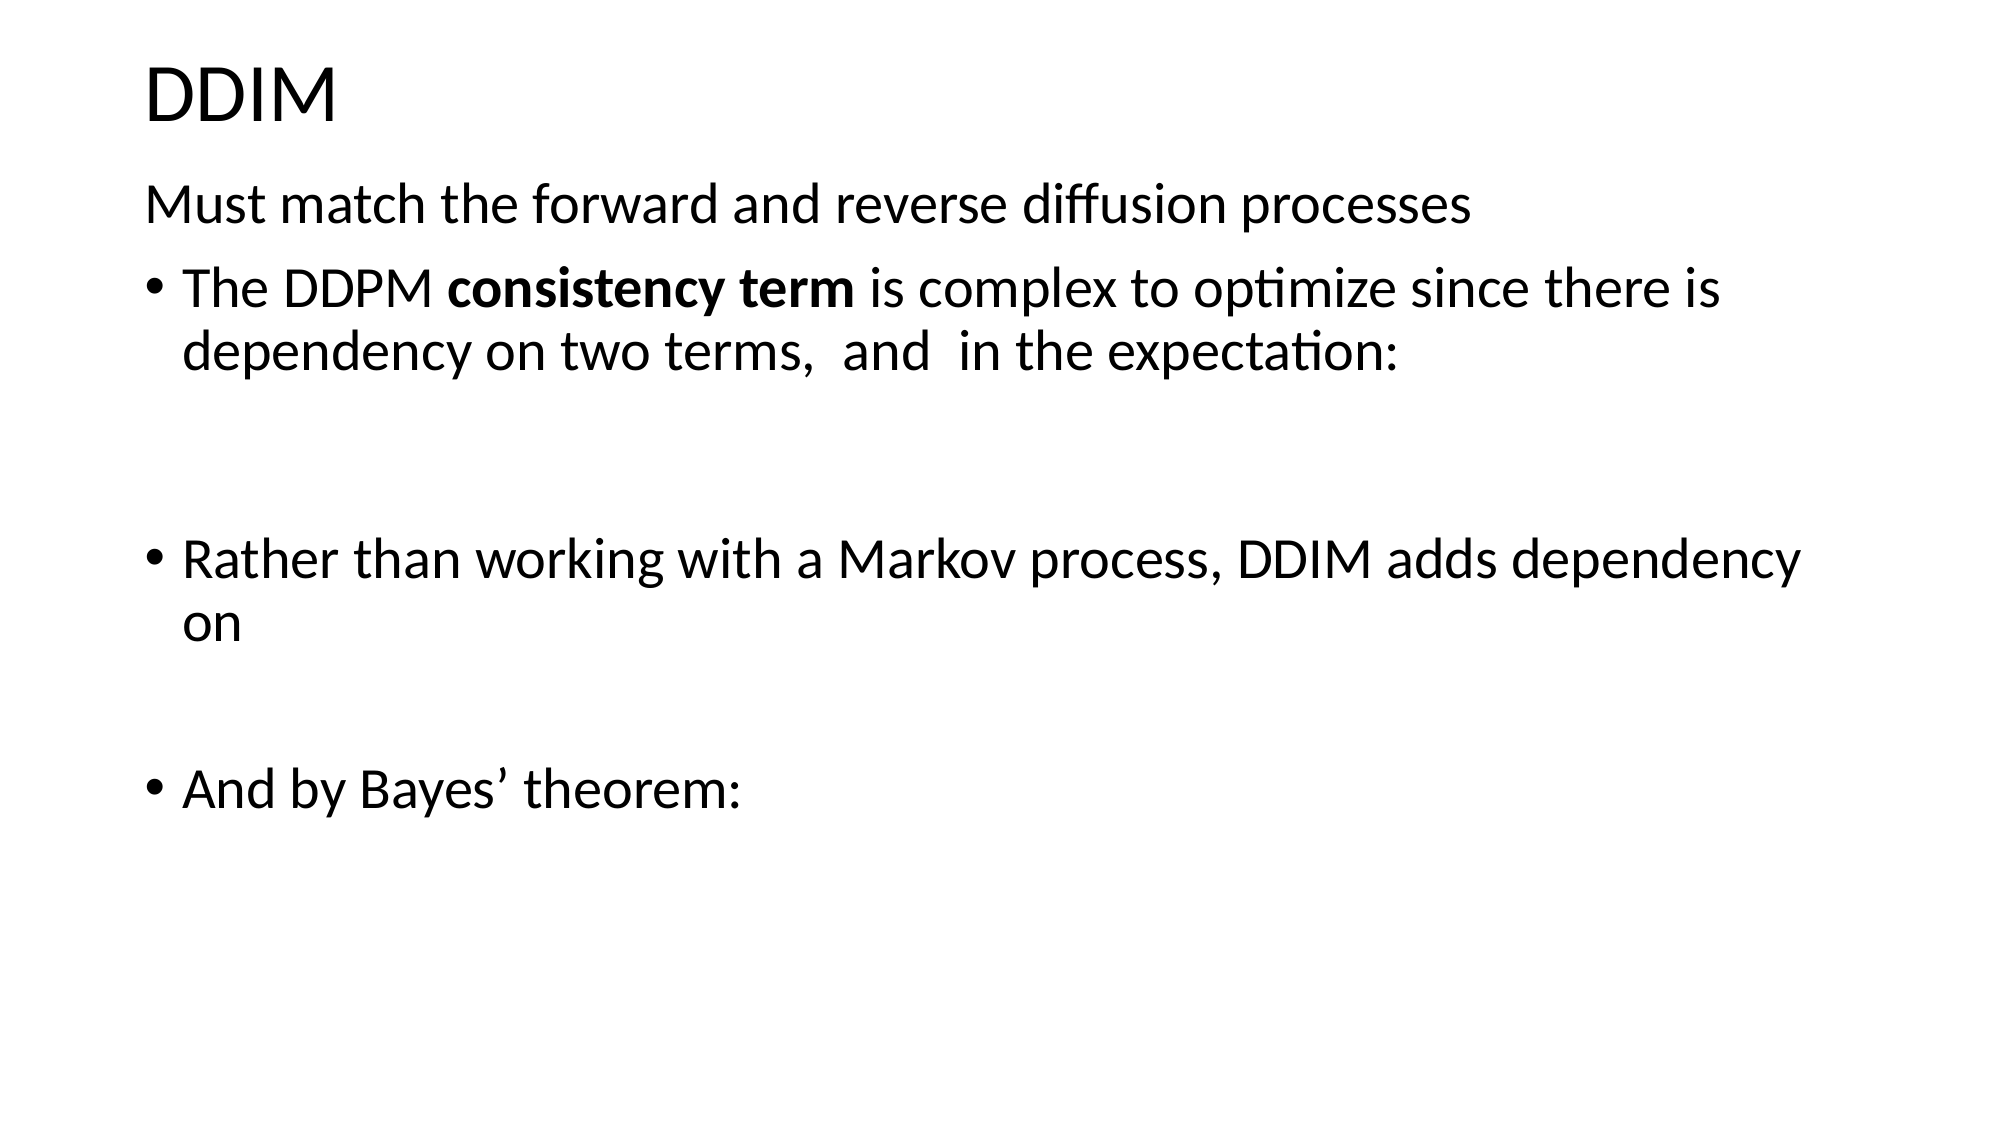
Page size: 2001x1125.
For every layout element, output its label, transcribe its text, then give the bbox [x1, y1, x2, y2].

title DDIM [129, 22, 1855, 166]
